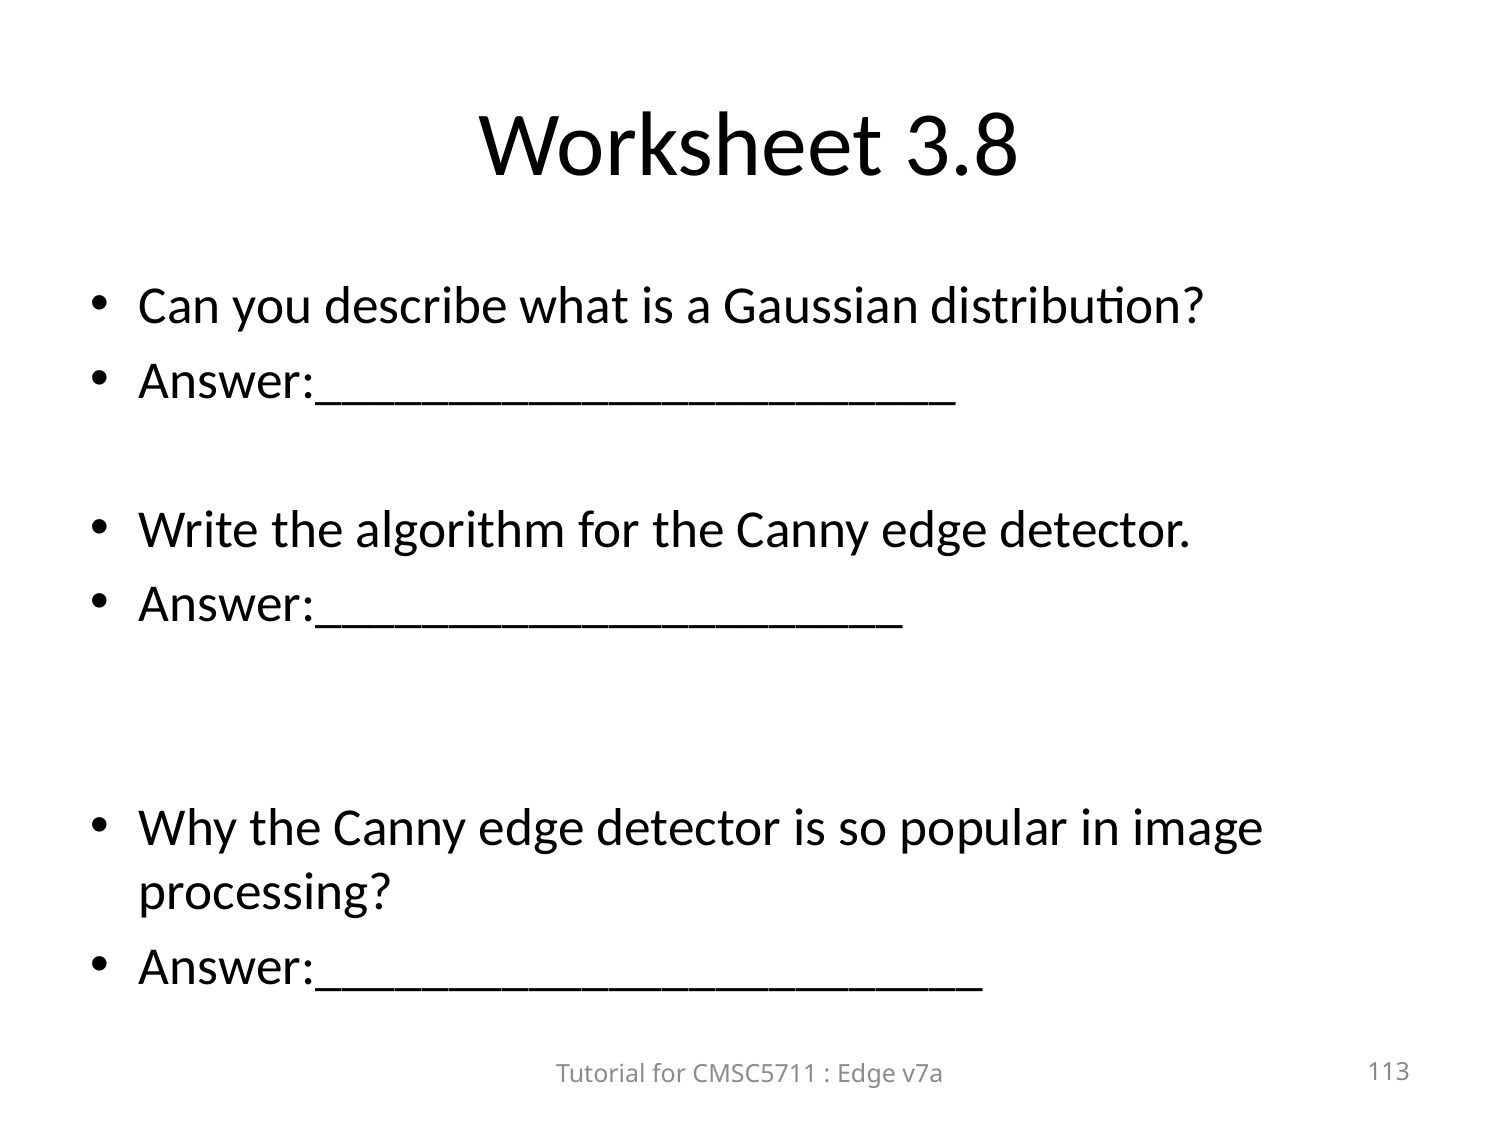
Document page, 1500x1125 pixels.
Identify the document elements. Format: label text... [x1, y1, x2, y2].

list Can you describe what is a Gaussian distribution? Answer:________________________ Write the algorithm for the Canny edge detector. Answer:______________________ Why the Canny edge detector is so popular in image processing? Answer:_________________________ [75, 262, 1425, 1005]
slide_number 113 [1074, 1042, 1425, 1103]
footer Tutorial for CMSC5711 : Edge v7a [512, 1042, 988, 1103]
title Worksheet 3.8 [75, 45, 1425, 233]
